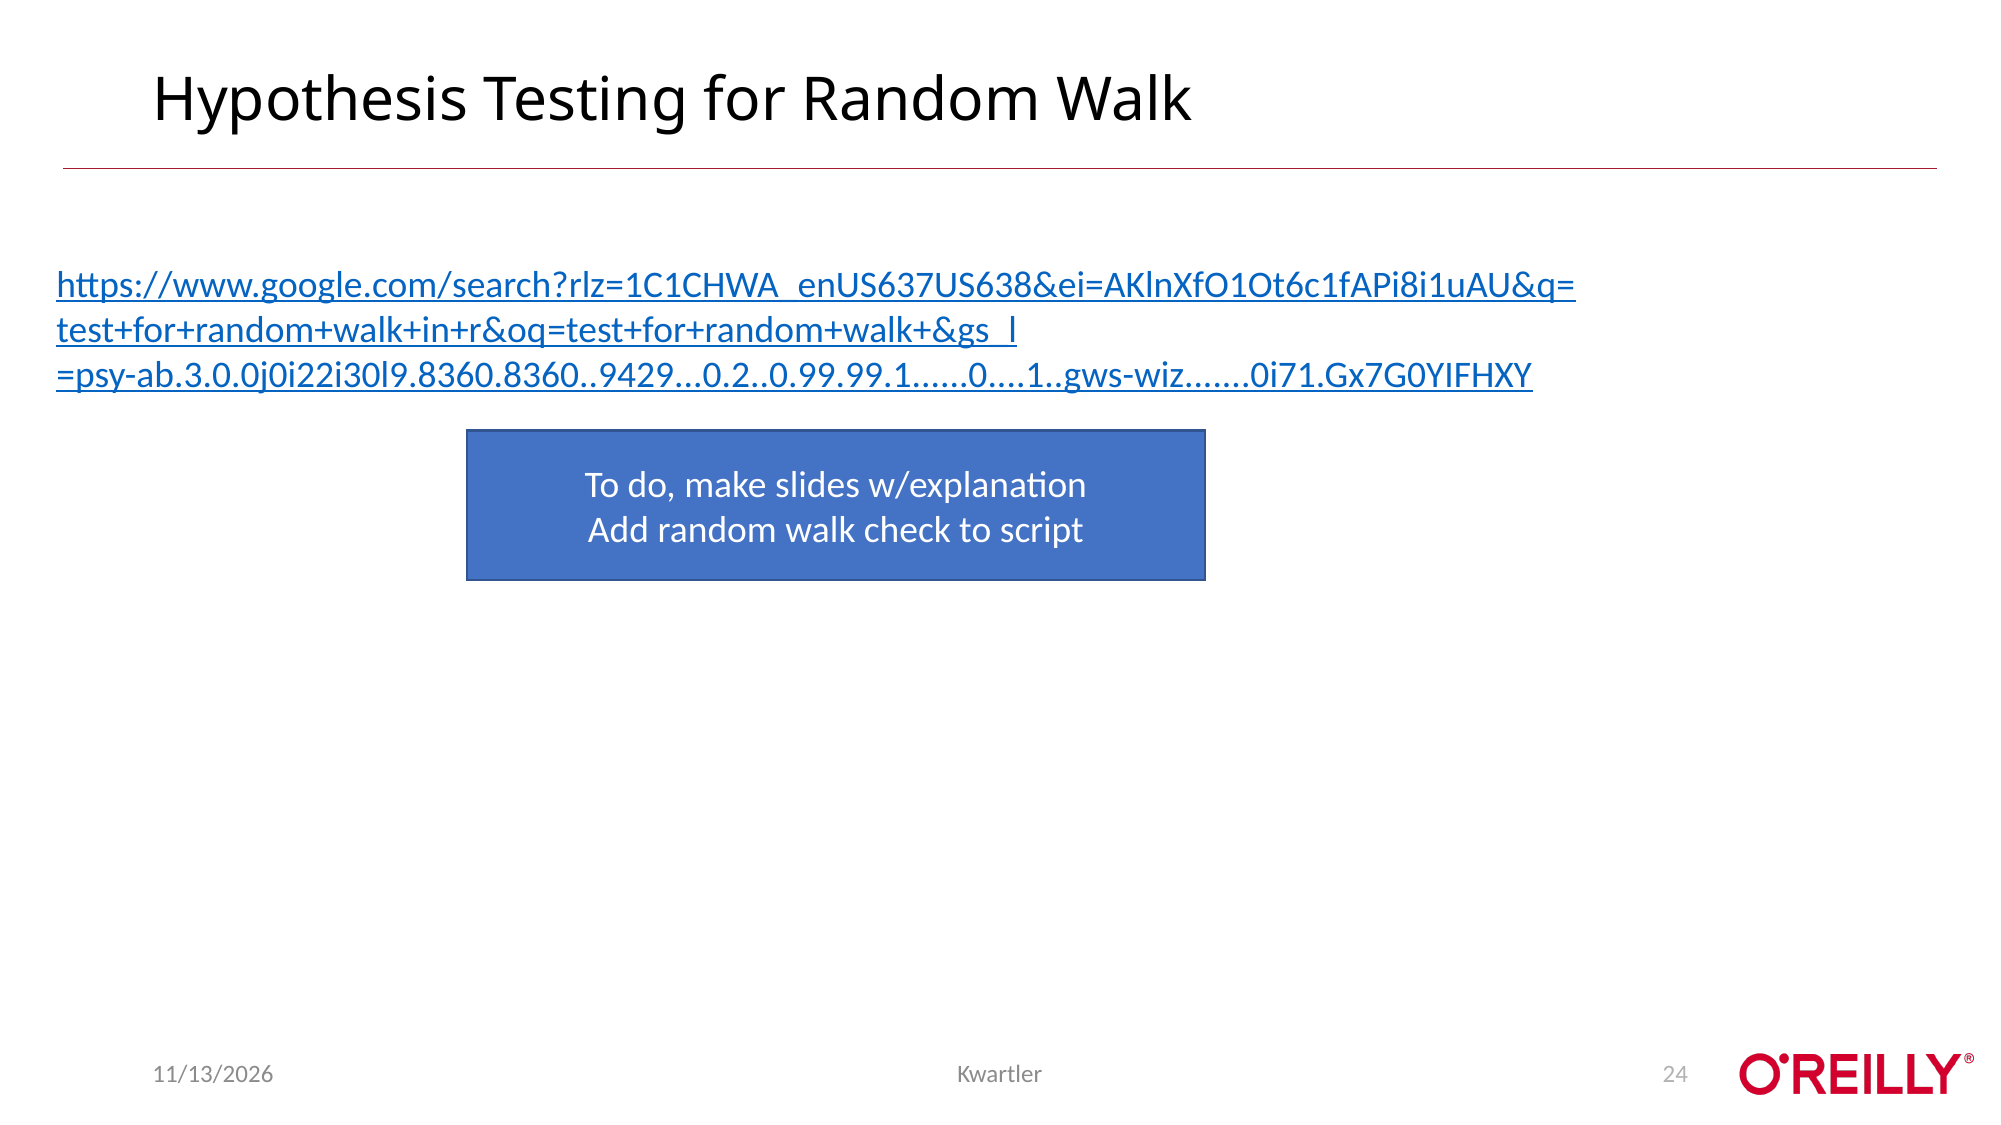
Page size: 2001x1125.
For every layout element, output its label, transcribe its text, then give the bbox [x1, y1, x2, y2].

text_box https://www.google.com/search?rlz=1C1CHWA_enUS637US638&ei=AKlnXfO1Ot6c1fAPi8i1uAU&q=test+for+random+walk+in+r&oq=test+for+random+walk+&gs_l=psy-ab.3.0.0j0i22i30l9.8360.8360..9429...0.2..0.99.99.1......0....1..gws-wiz.......0i71.Gx7G0YIFHXY [41, 252, 1967, 403]
text_box To do, make slides w/explanation Add random walk check to script [466, 429, 1206, 581]
slide_number 24 [1375, 1042, 1704, 1103]
title Hypothesis Testing for Random Walk [137, 59, 1863, 142]
picture [1737, 1050, 1975, 1096]
footer Kwartler [662, 1042, 1338, 1103]
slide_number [137, 1042, 588, 1103]
